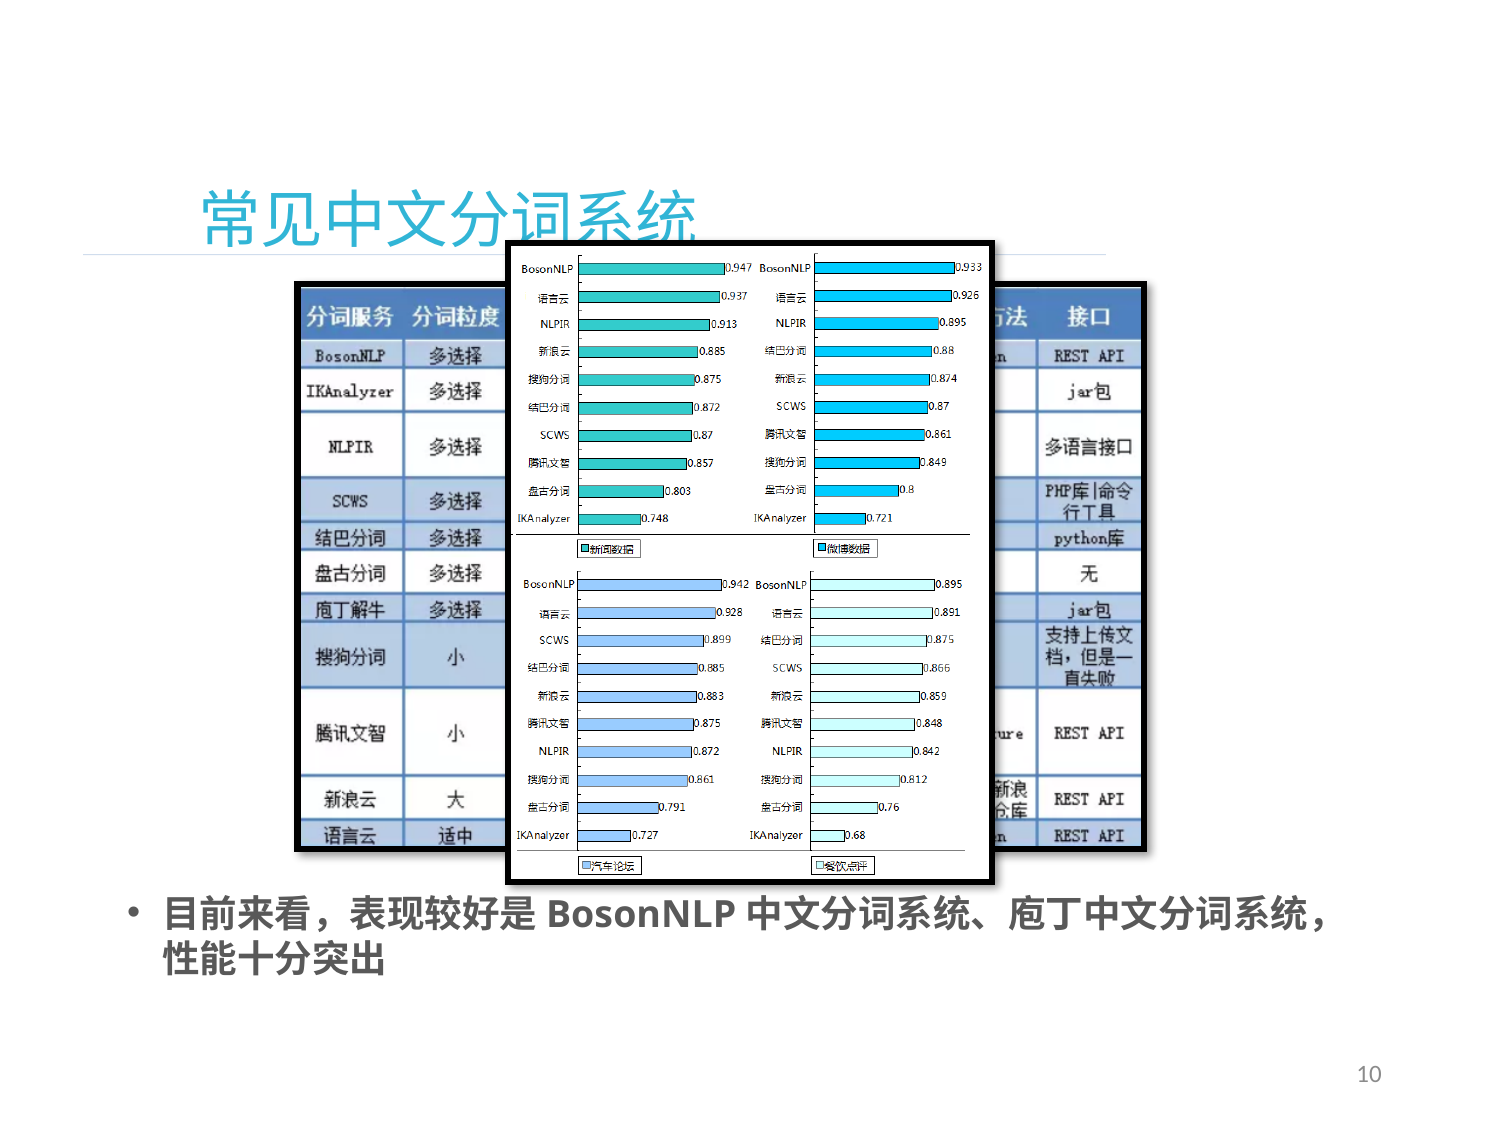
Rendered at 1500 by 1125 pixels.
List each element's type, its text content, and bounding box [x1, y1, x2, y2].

text_box 目前来看，表现较好是BosonNLP中文分词系统、庖丁中文分词系统，性能十分突出 [112, 882, 1329, 987]
text_box 常见中文分词系统 [183, 172, 1140, 263]
picture [300, 245, 1141, 879]
slide_number 10 [1059, 1042, 1397, 1103]
